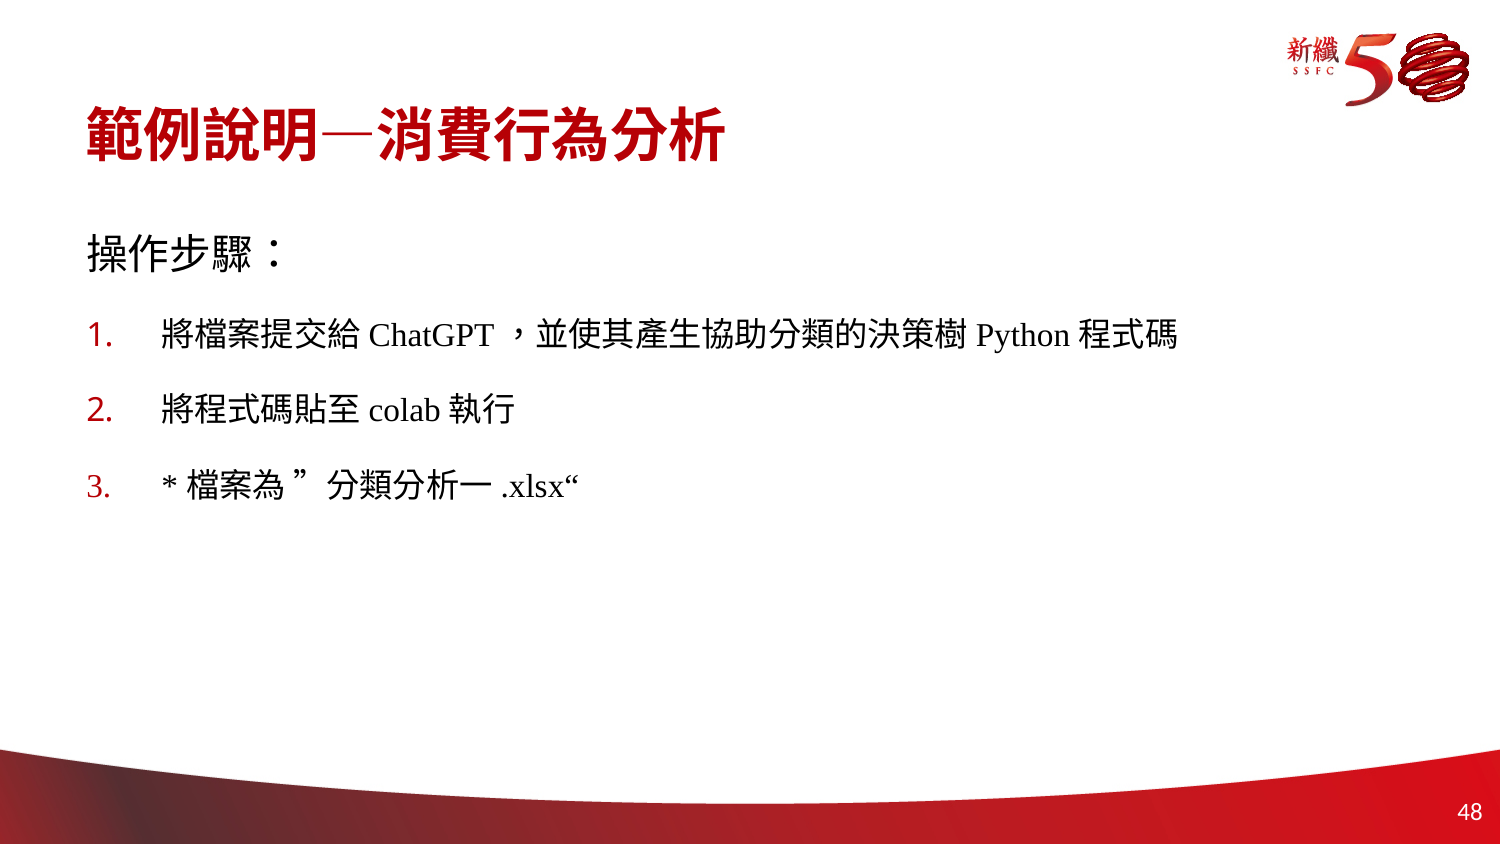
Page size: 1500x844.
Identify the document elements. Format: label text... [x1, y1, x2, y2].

title 範例說明—消費行為分析 [74, 67, 1425, 209]
slide_number 47 [1156, 788, 1495, 833]
picture [0, 0, 1500, 844]
list 操作步驟： 將檔案提交給ChatGPT，並使其產生協助分類的決策樹Python程式碼 將程式碼貼至colab執行 *檔案為 ”分類分析一.xlsx“ [75, 196, 1425, 754]
